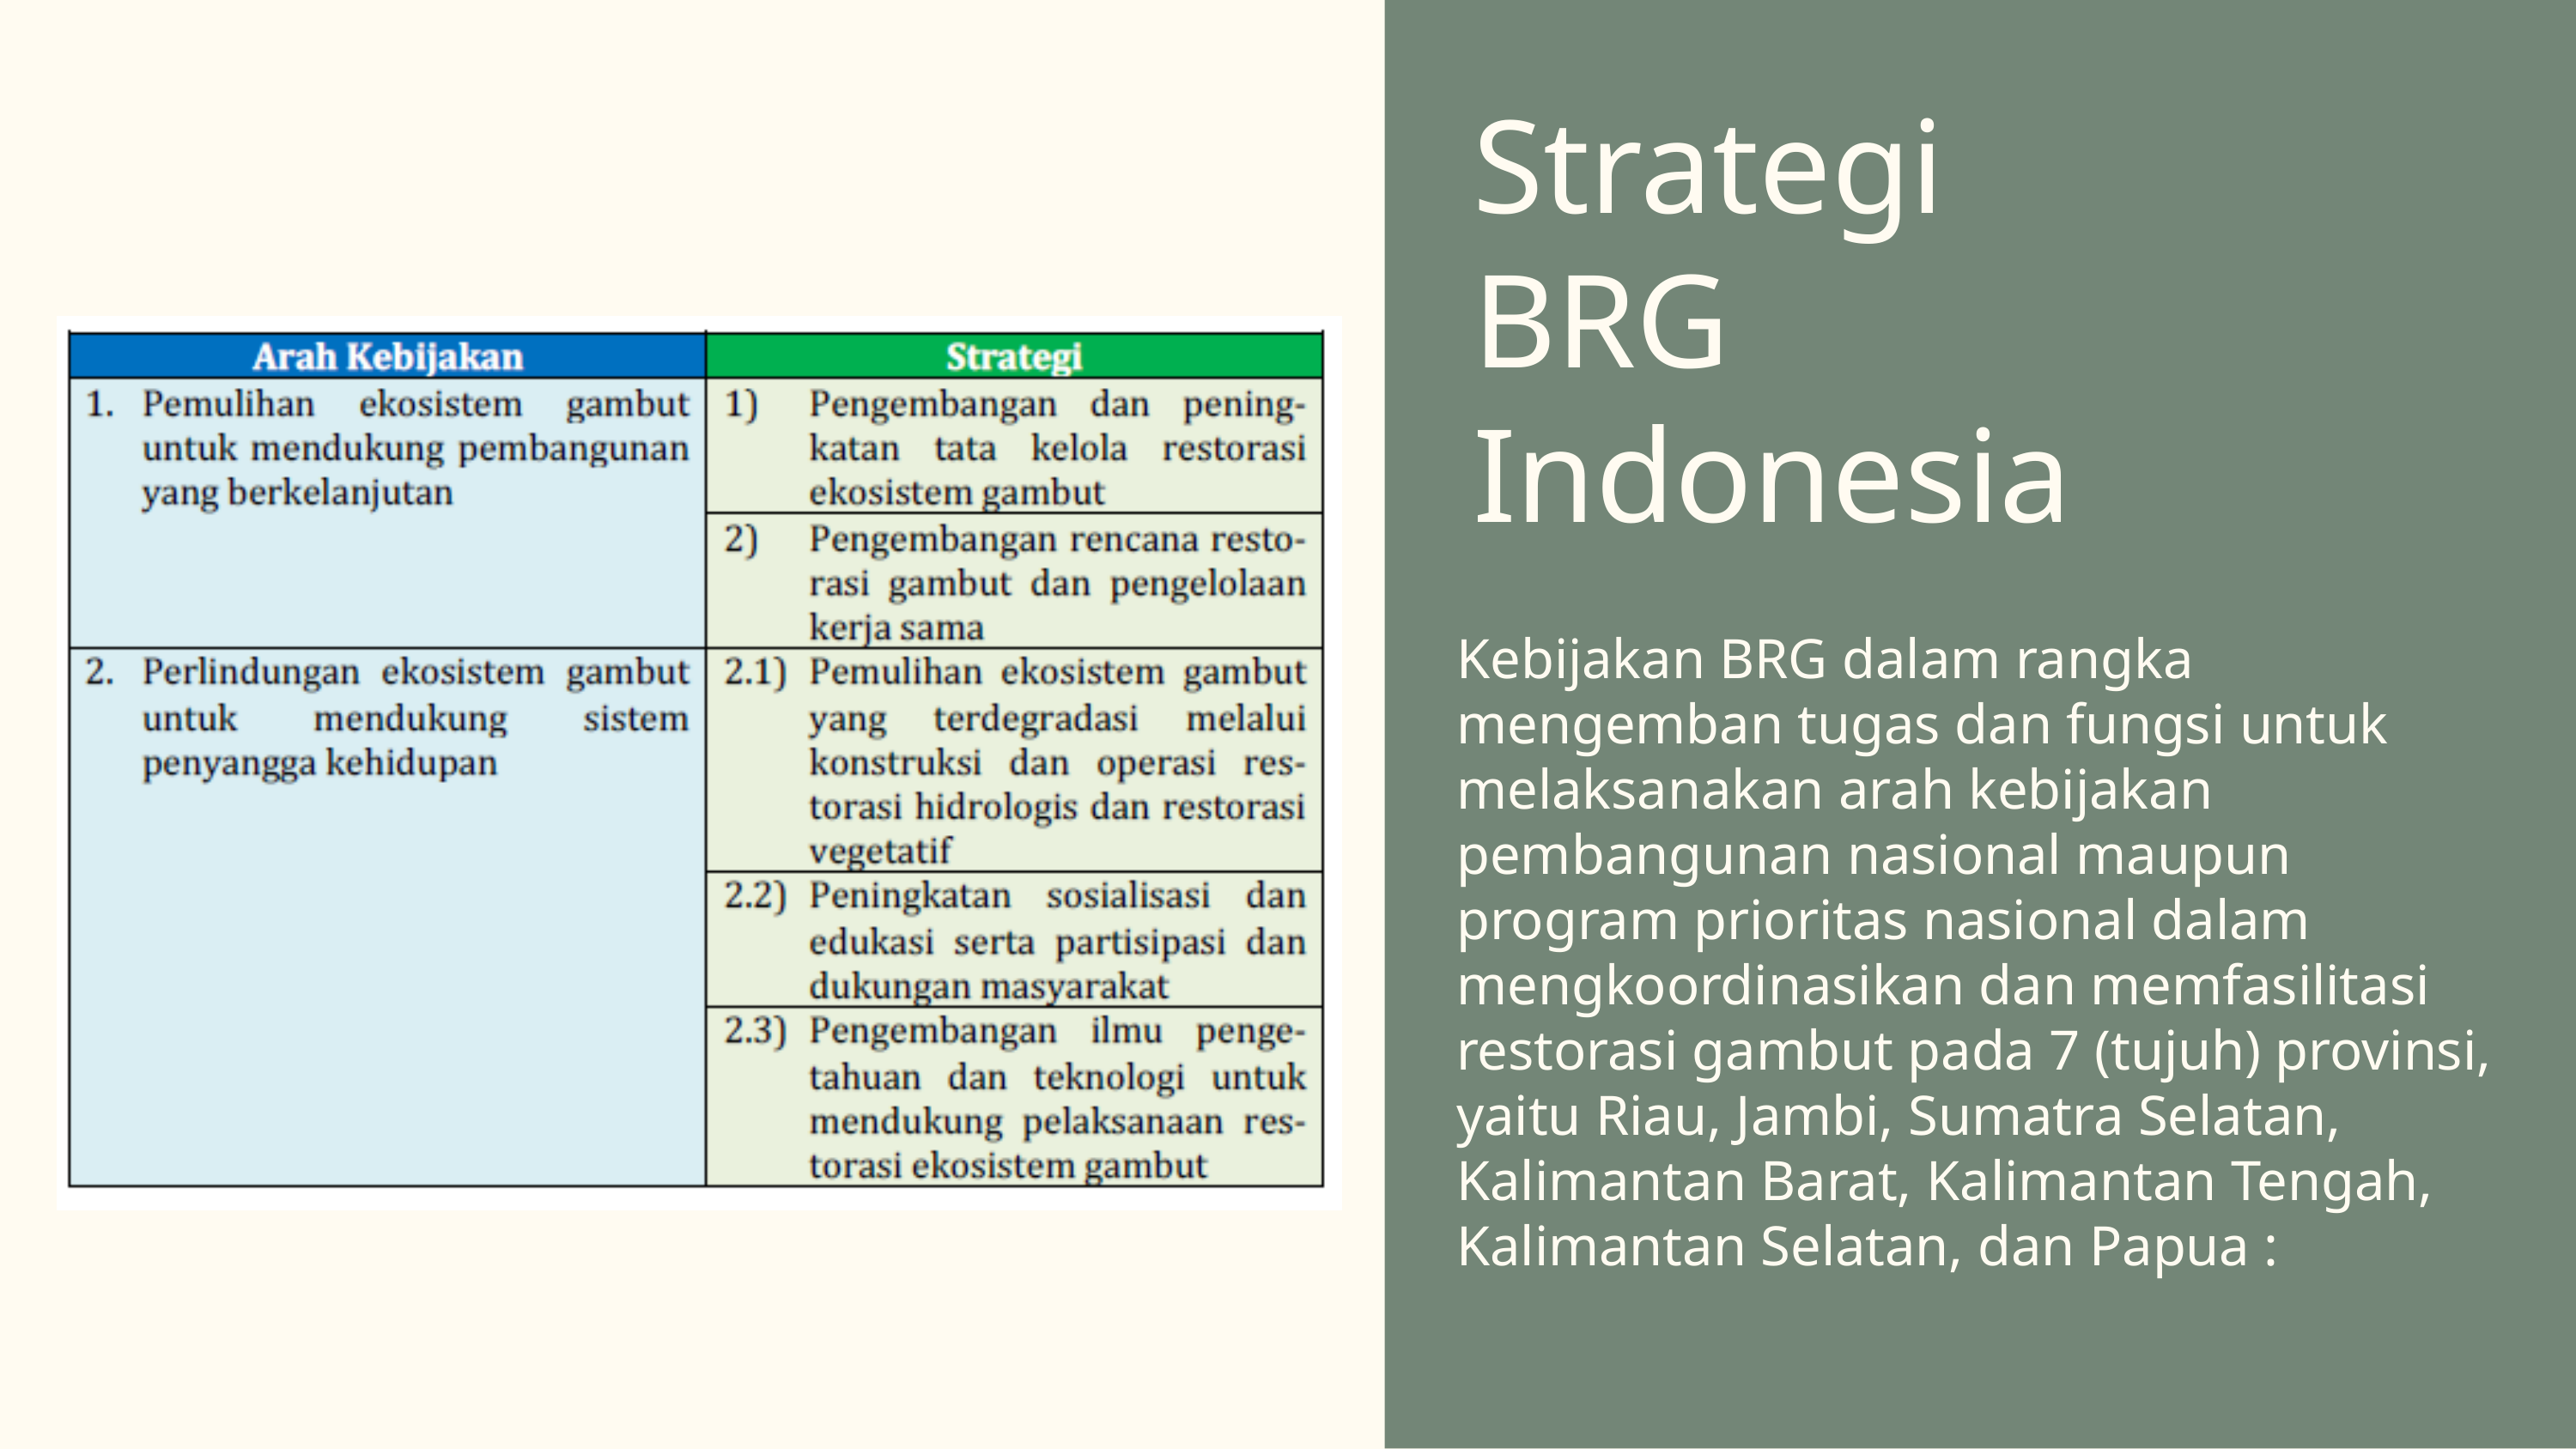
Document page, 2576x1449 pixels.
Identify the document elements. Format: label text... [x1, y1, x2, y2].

picture [57, 316, 1342, 1211]
list Kebijakan BRG dalam rangka mengemban tugas dan fungsi untuk melaksanakan arah kebijakan pembangunan nasional maupun program prioritas nasional dalam mengkoordinasikan dan memfasilitasi restorasi gambut pada 7 (tujuh) provinsi, yaitu Riau, Jambi, Sumatra Selatan, Kalimantan Barat, Kalimantan Tengah, Kalimantan Selatan, dan Papua : [1443, 617, 2518, 1354]
text_box [1384, 0, 2576, 1449]
title Strategi BRG Indonesia [1460, 70, 2201, 563]
